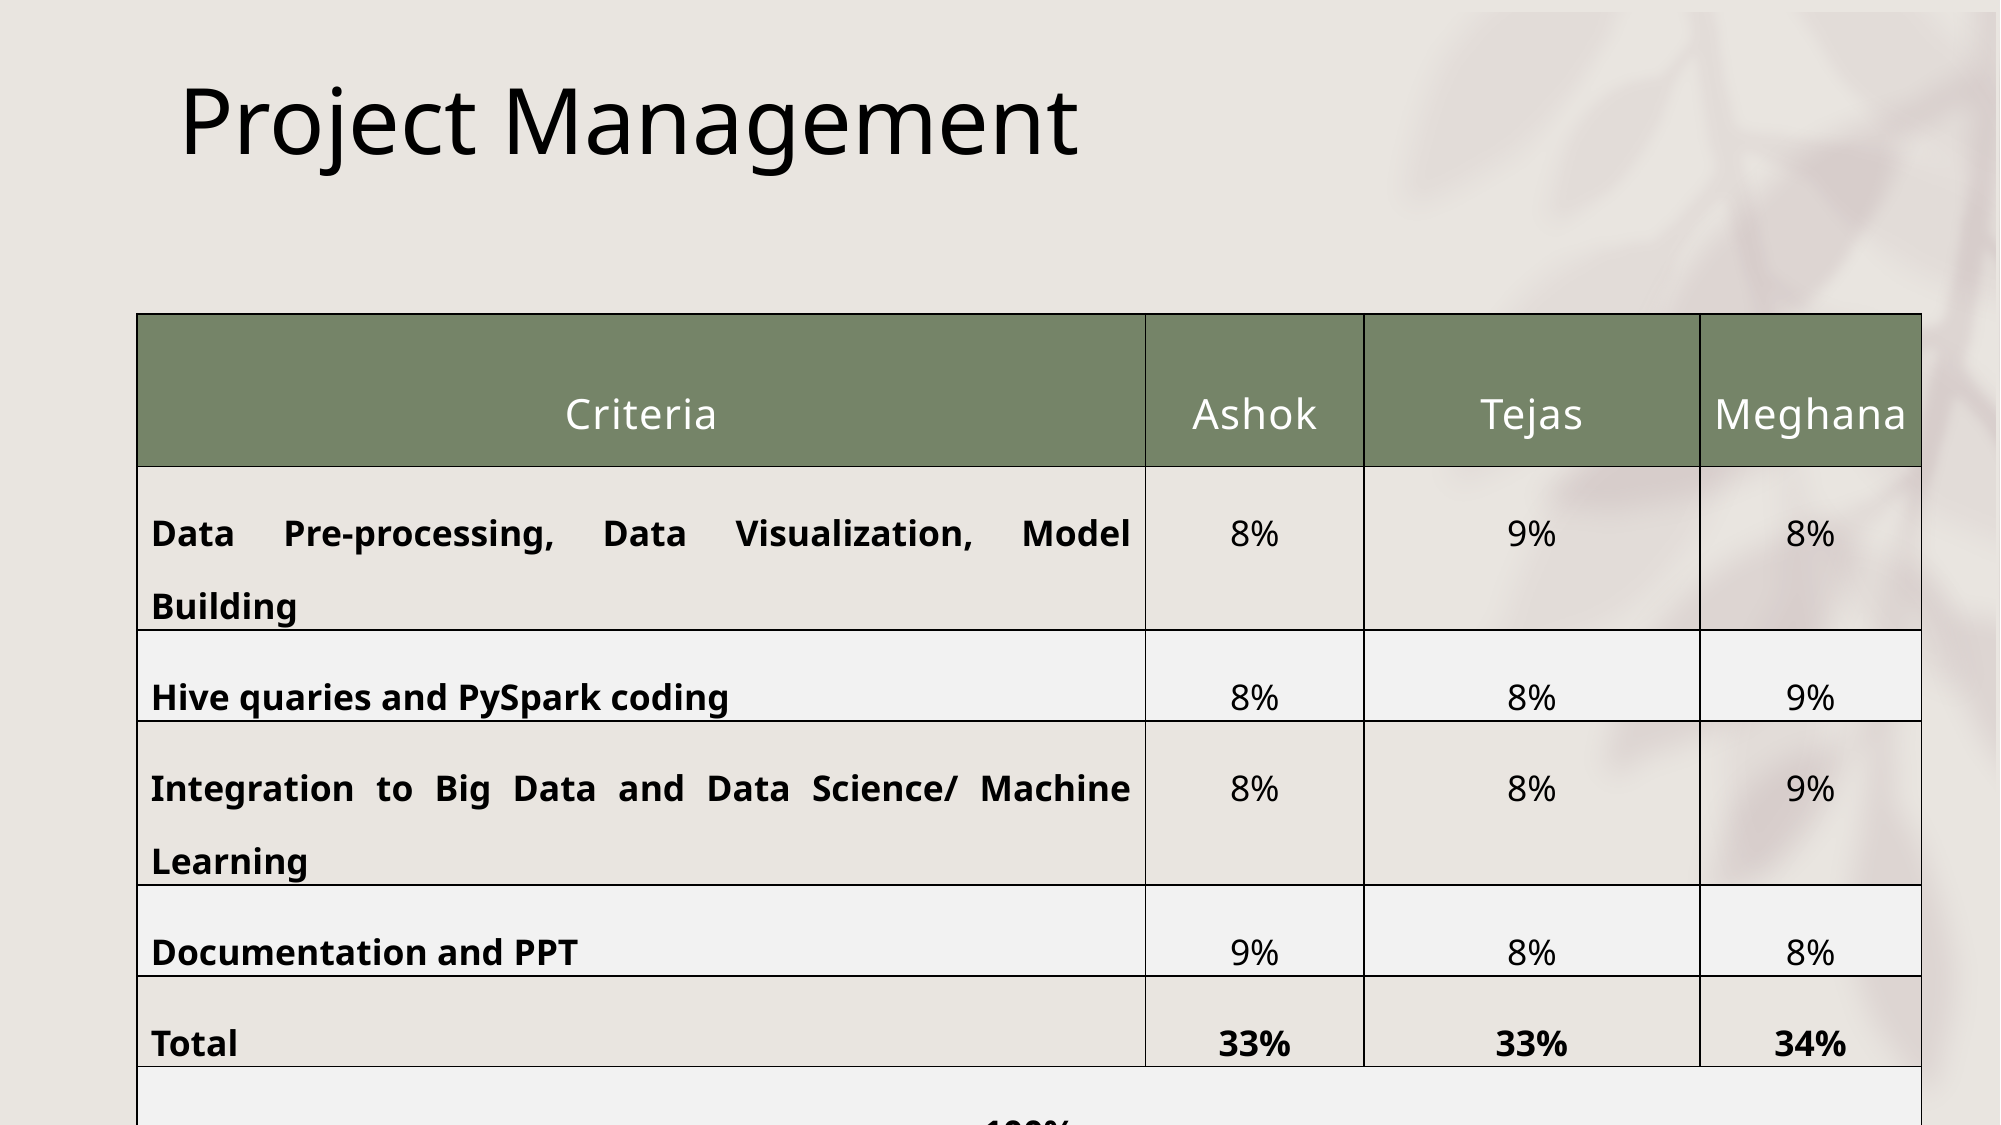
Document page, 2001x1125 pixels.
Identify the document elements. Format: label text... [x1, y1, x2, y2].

table_cell 8% [1146, 722, 1339, 884]
table_header Ashok [1146, 315, 1339, 466]
table_cell Integration to Big Data and Data Science/ Machine Learning [138, 722, 1145, 884]
table_cell 33% [1146, 977, 1339, 1066]
table_cell Documentation and PPT [138, 886, 1145, 975]
text_box [0, 0, 1399, 1125]
table_cell Total [138, 977, 1145, 1066]
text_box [1339, 12, 1996, 1125]
table_cell 8% [1146, 631, 1339, 720]
picture [1399, 0, 2000, 751]
text_box [1996, 751, 2000, 1125]
table_header Criteria [138, 315, 1145, 466]
table_cell Hive quaries and PySpark coding [138, 631, 1145, 720]
table_cell 100% [138, 1067, 1339, 1125]
table_cell Data Pre-processing, Data Visualization, Model Building [138, 467, 1145, 629]
table_cell 9% [1146, 886, 1339, 975]
title Project Management [163, 55, 1148, 313]
table_cell 8% [1146, 467, 1339, 629]
